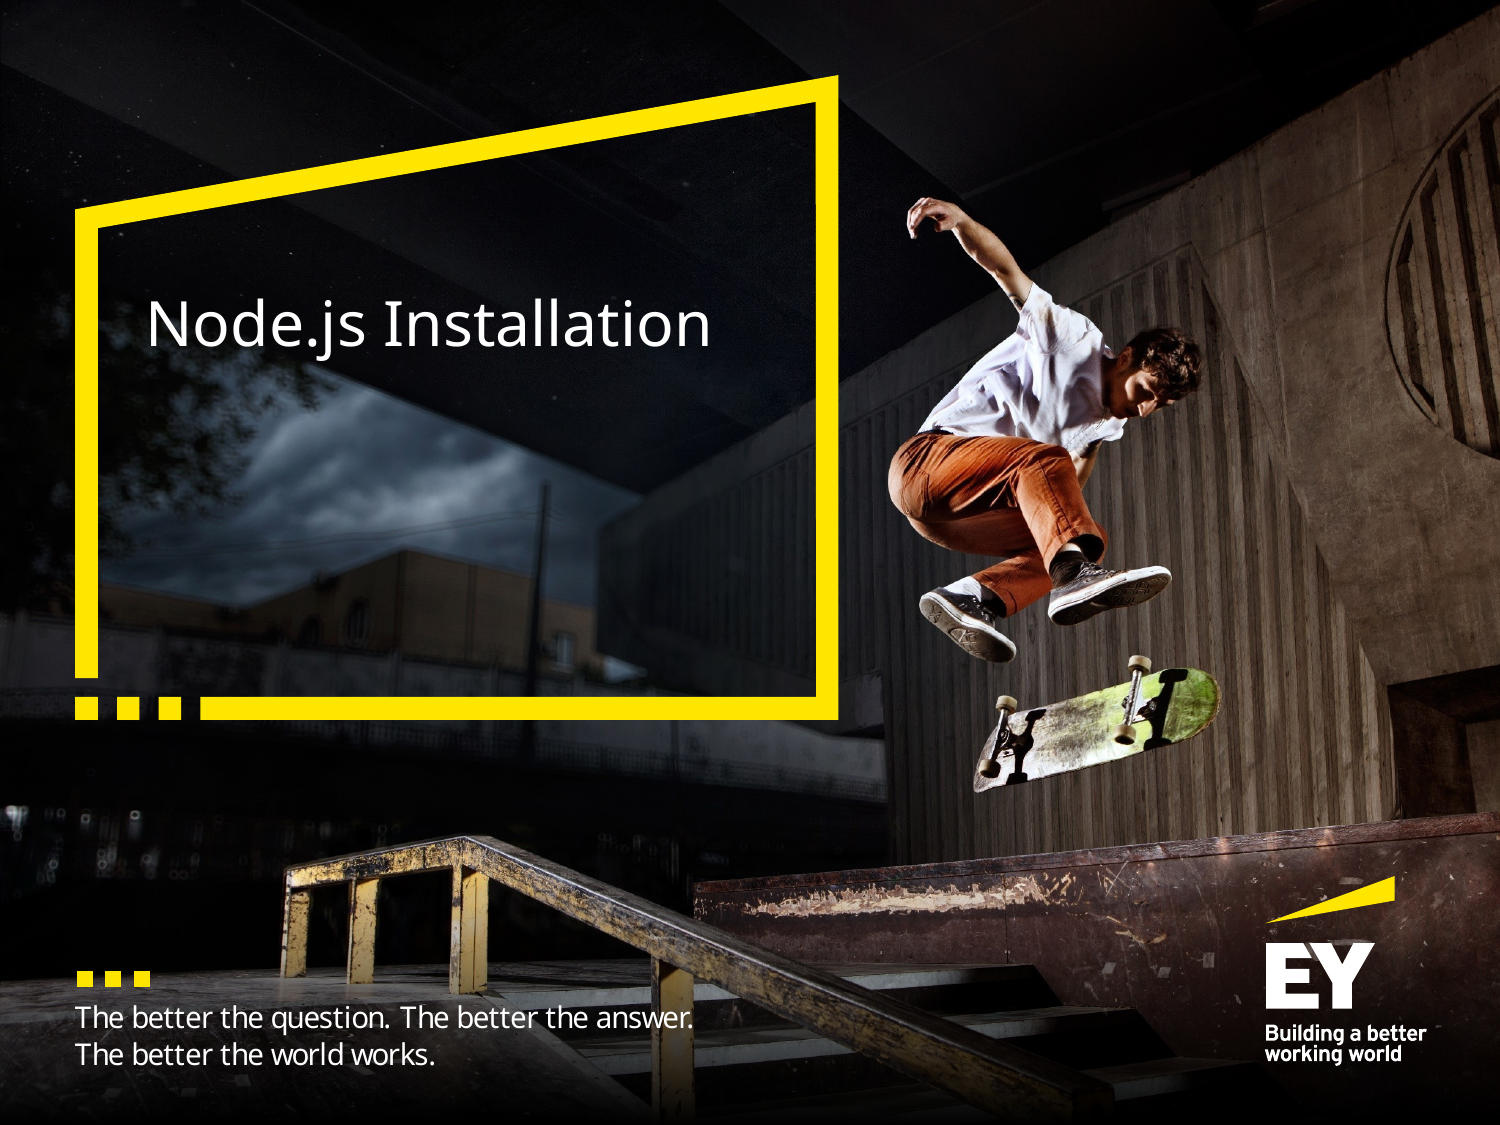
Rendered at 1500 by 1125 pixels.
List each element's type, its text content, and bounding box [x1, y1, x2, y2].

picture [0, 0, 1500, 1078]
title Node.js Installation [145, 295, 794, 437]
